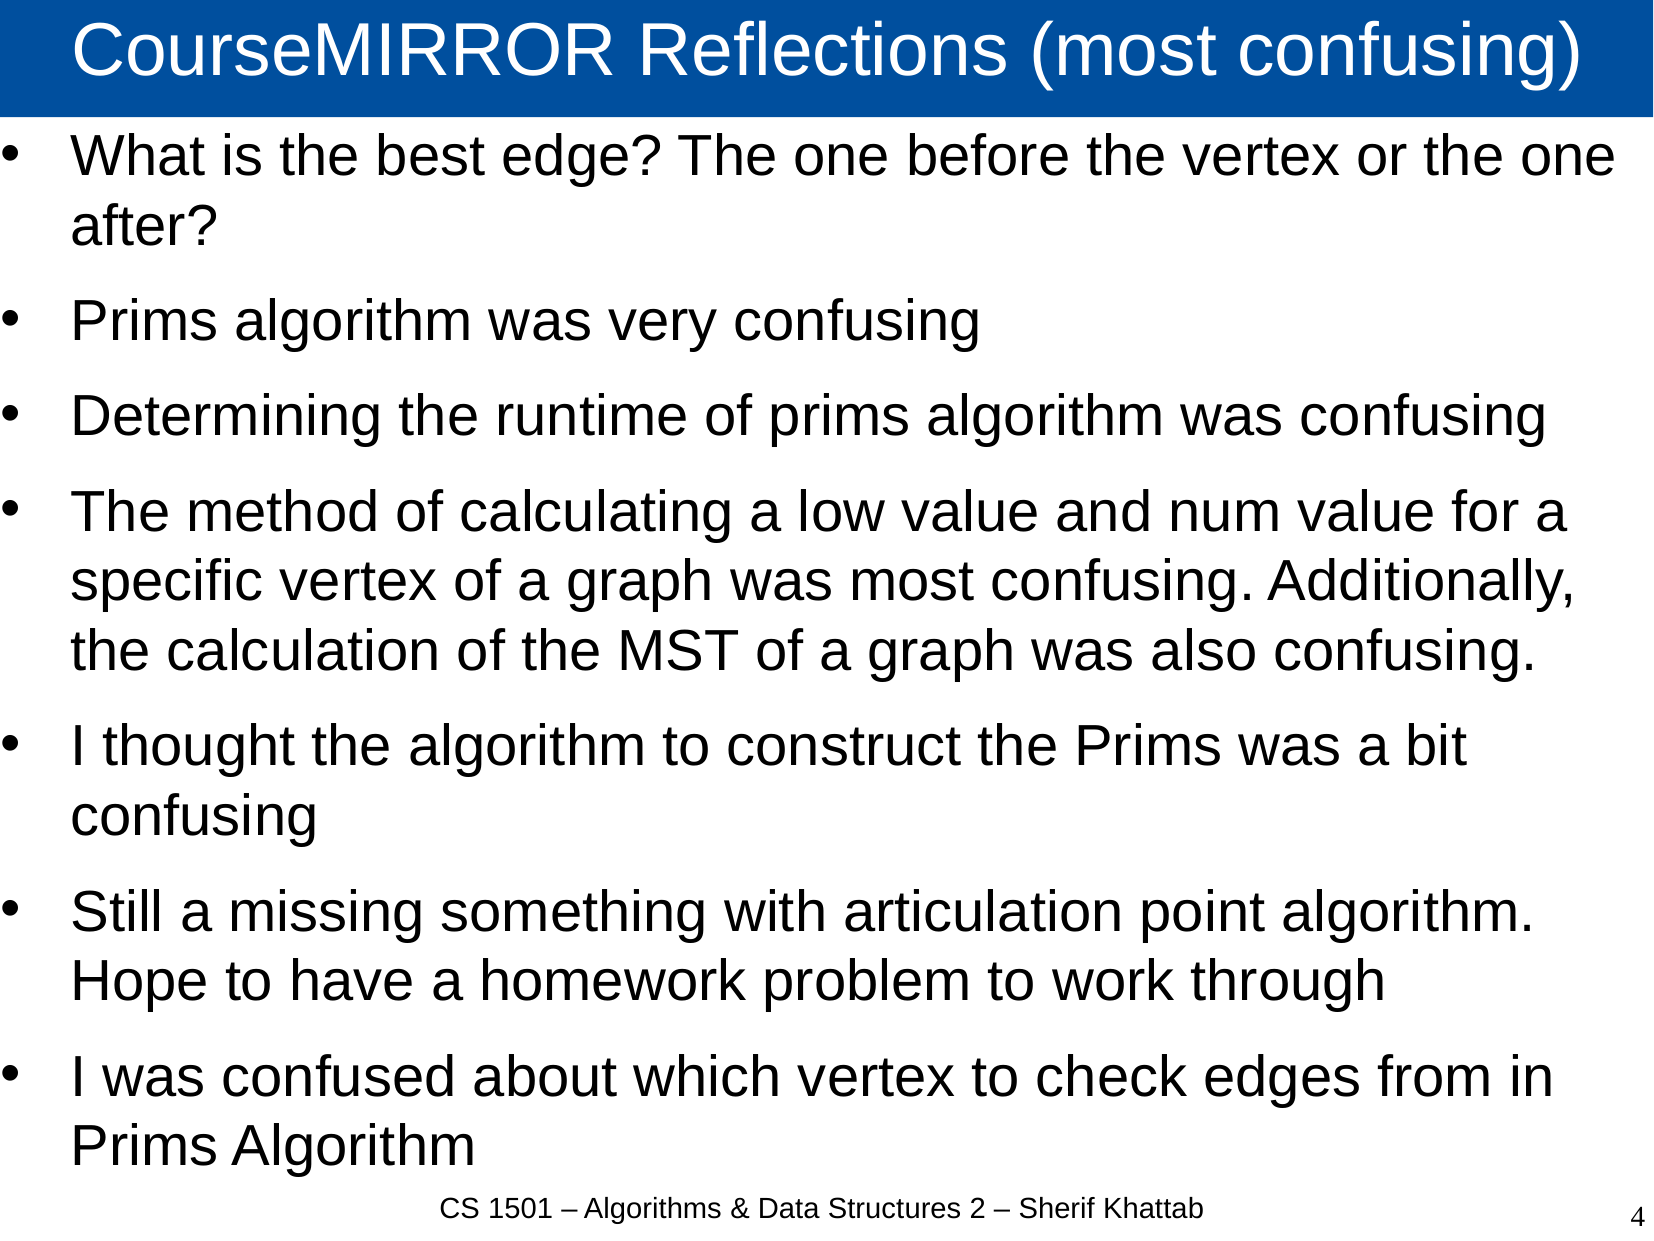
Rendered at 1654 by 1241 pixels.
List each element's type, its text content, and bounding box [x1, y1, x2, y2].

footer CS 1501 – Algorithms & Data Structures 2 – Sherif Khattab [407, 1191, 1238, 1241]
list What is the best edge? The one before the vertex or the one after? Prims algorithm was very confusing Determining the runtime of prims algorithm was confusing The method of calculating a low value and num value for a specific vertex of a graph was most confusing. Additionally, the calculation of the MST of a graph was also confusing. I thought the algorithm to construct the Prims was a bit confusing Still a missing something with articulation point algorithm. Hope to have a homework problem to work through I was confused about which vertex to check edges from in Prims Algorithm [0, 117, 1654, 1195]
slide_number 4 [1265, 1199, 1646, 1241]
title CourseMIRROR Reflections (most confusing) [0, 0, 1654, 117]
